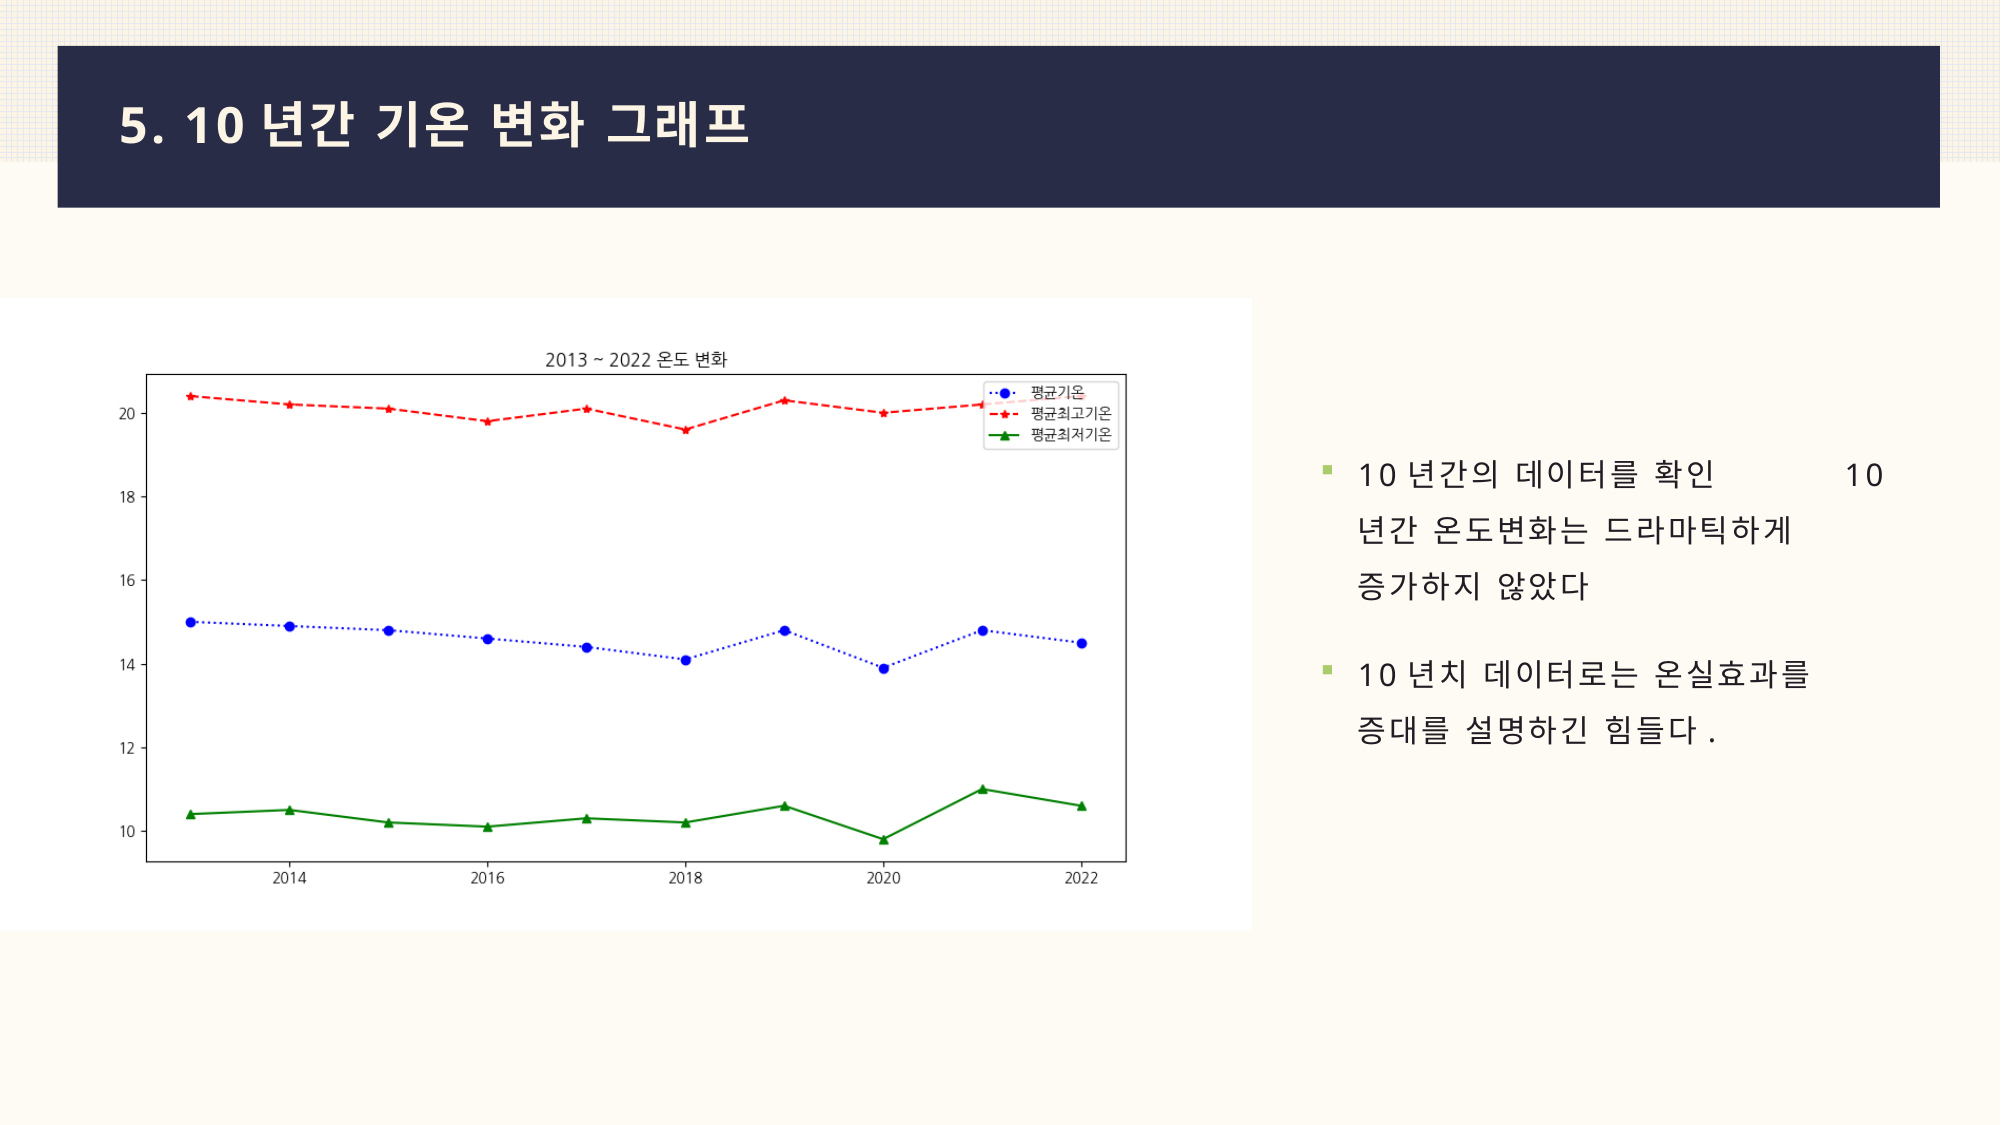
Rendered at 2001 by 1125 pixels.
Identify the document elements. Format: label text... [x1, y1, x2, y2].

picture [0, 298, 1252, 931]
title 5. 10년간 기온 변화 그래프 [104, 79, 1894, 176]
text_box 10년간의 데이터를 확인 10년간 온도변화는 드라마틱하게 증가하지 않았다 10년치 데이터로는 온실효과를 증대를 설명하긴 힘들다. [1305, 428, 1926, 846]
